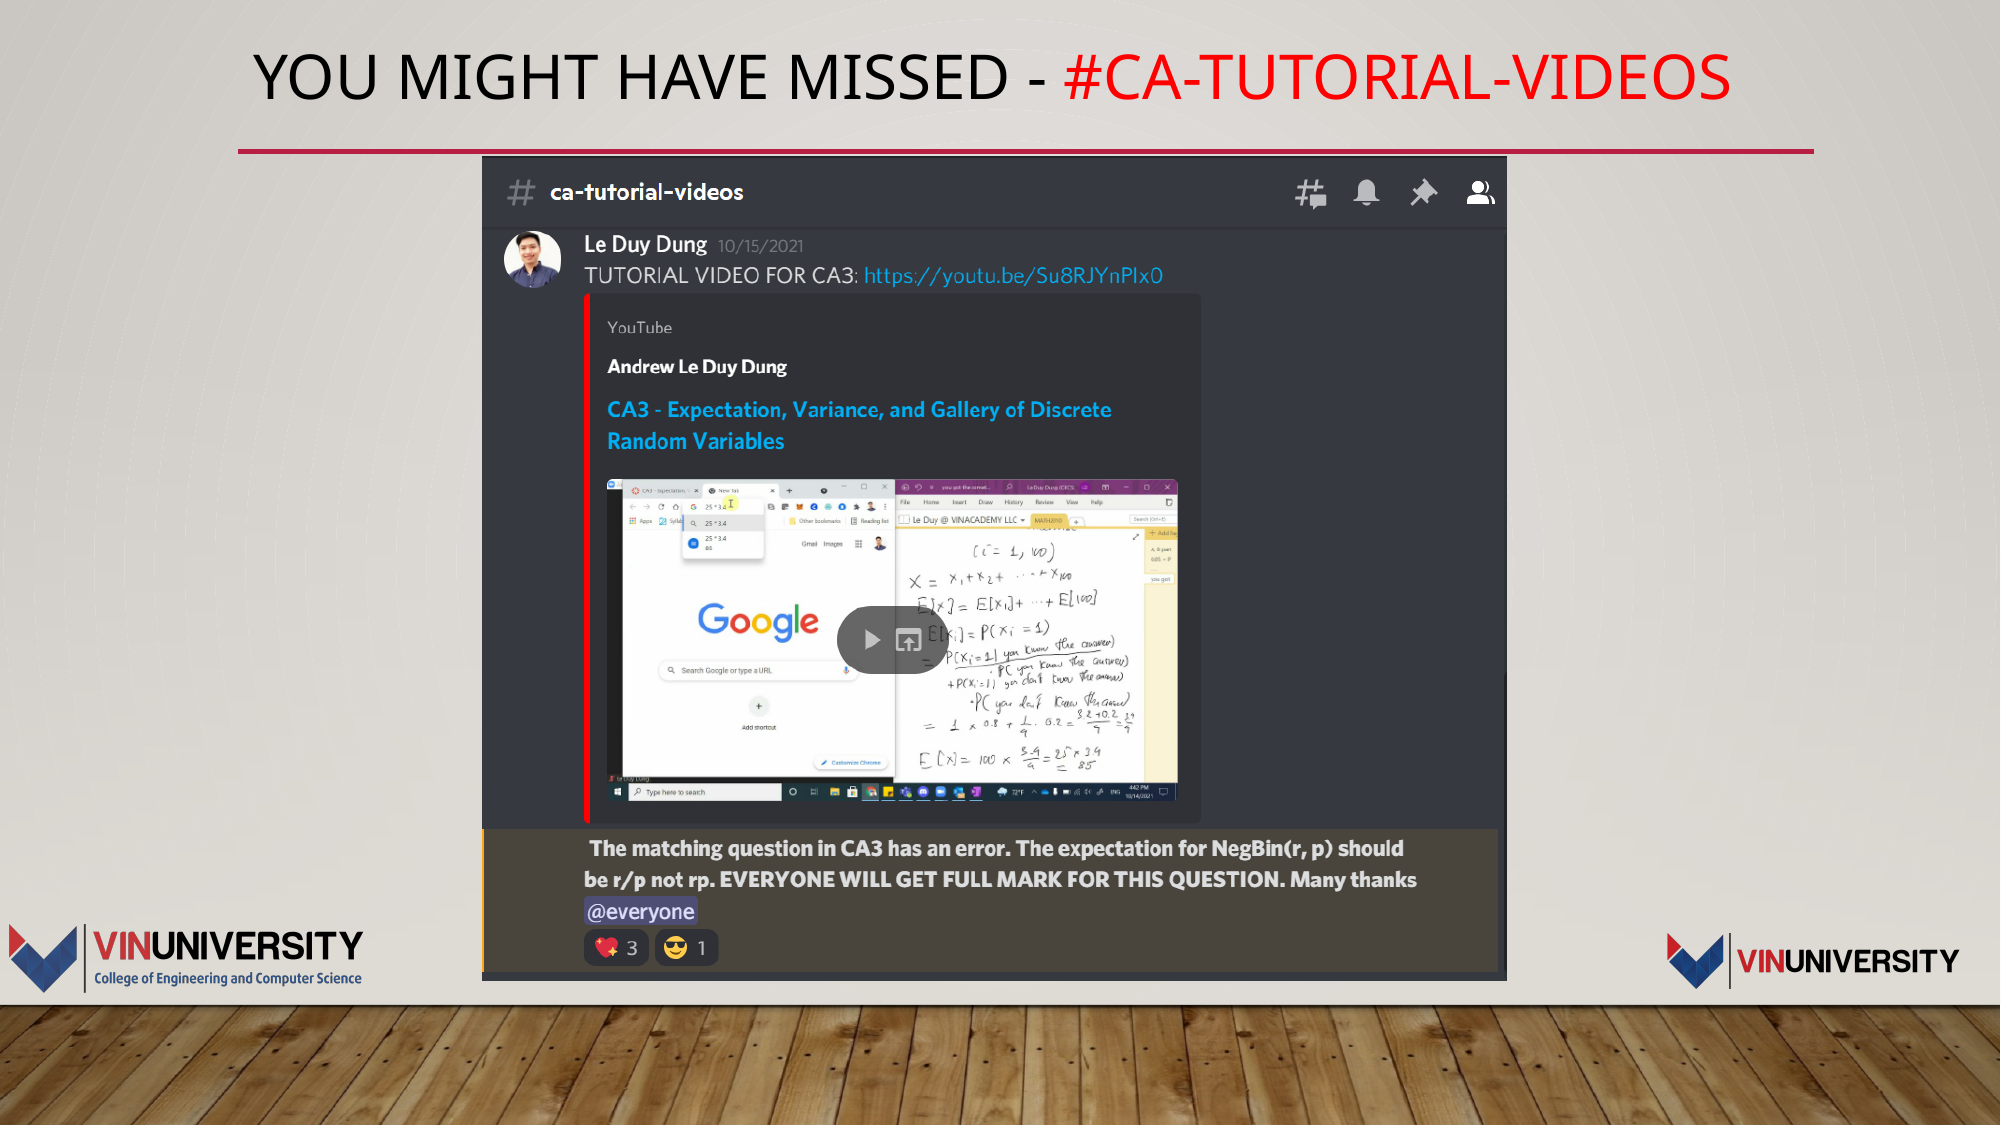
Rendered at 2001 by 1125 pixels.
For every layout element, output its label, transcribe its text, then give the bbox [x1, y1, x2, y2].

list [482, 155, 1507, 981]
picture [0, 1005, 2000, 1125]
title You Might Have Missed - #ca-tutorial-videos [238, 38, 1814, 137]
picture [1667, 933, 1960, 989]
picture [9, 924, 377, 998]
